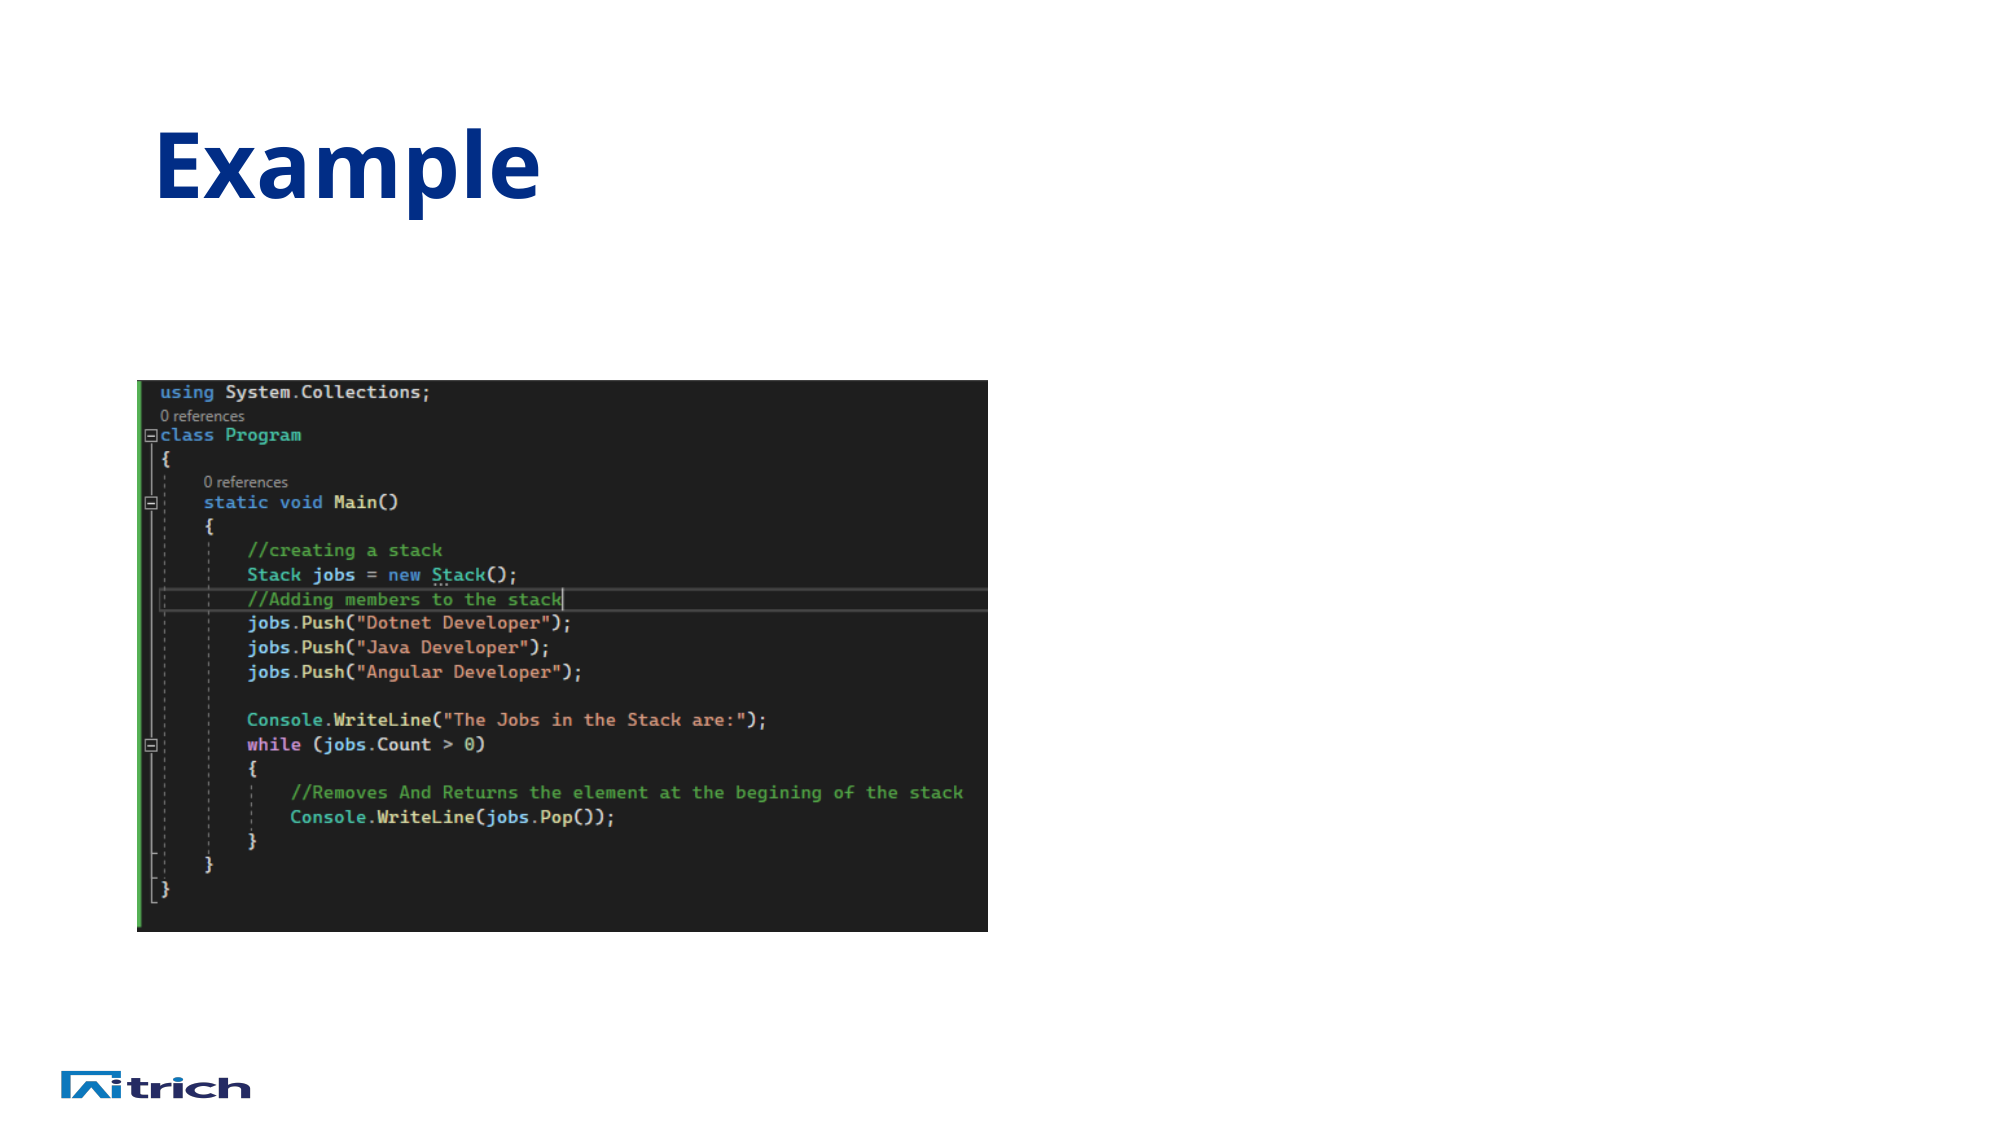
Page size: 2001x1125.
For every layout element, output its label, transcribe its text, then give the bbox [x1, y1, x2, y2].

picture [59, 1070, 252, 1099]
title Example [137, 59, 1863, 278]
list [137, 380, 988, 933]
